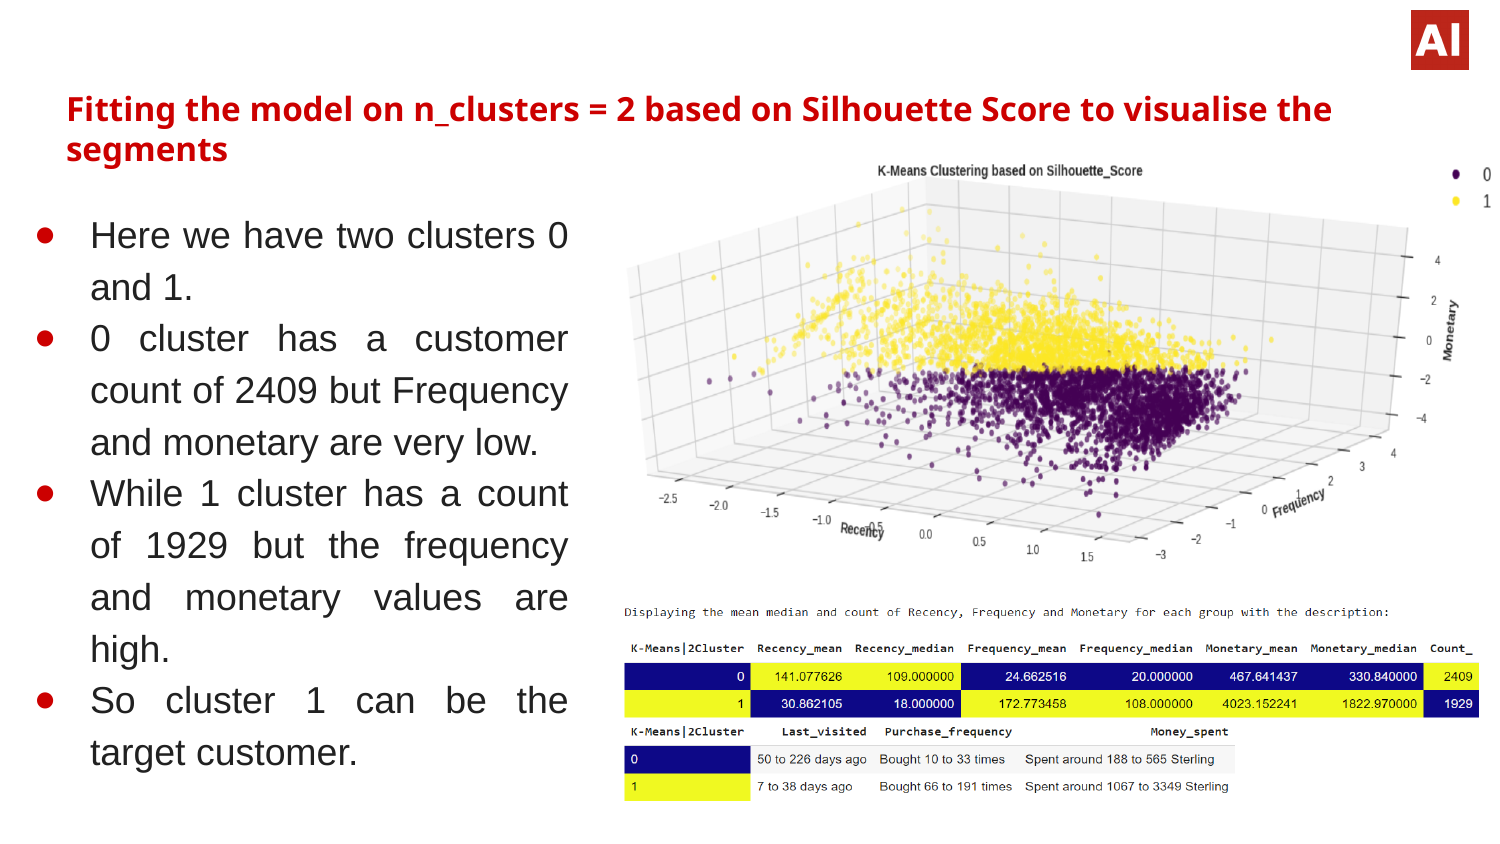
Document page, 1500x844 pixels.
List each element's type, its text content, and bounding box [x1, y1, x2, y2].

list Here we have two clusters 0 and 1. 0 cluster has a customer count of 2409 but Frequency and monetary are very low. While 1 cluster has a count of 1929 but the frequency and monetary values are high. So cluster 1 can be the target customer. [0, 189, 584, 809]
picture [1411, 10, 1469, 70]
picture [612, 146, 1498, 577]
picture [614, 595, 1500, 809]
title Fitting the model on n_clusters = 2 based on Silhouette Score to visualise the segments [51, 72, 1449, 167]
